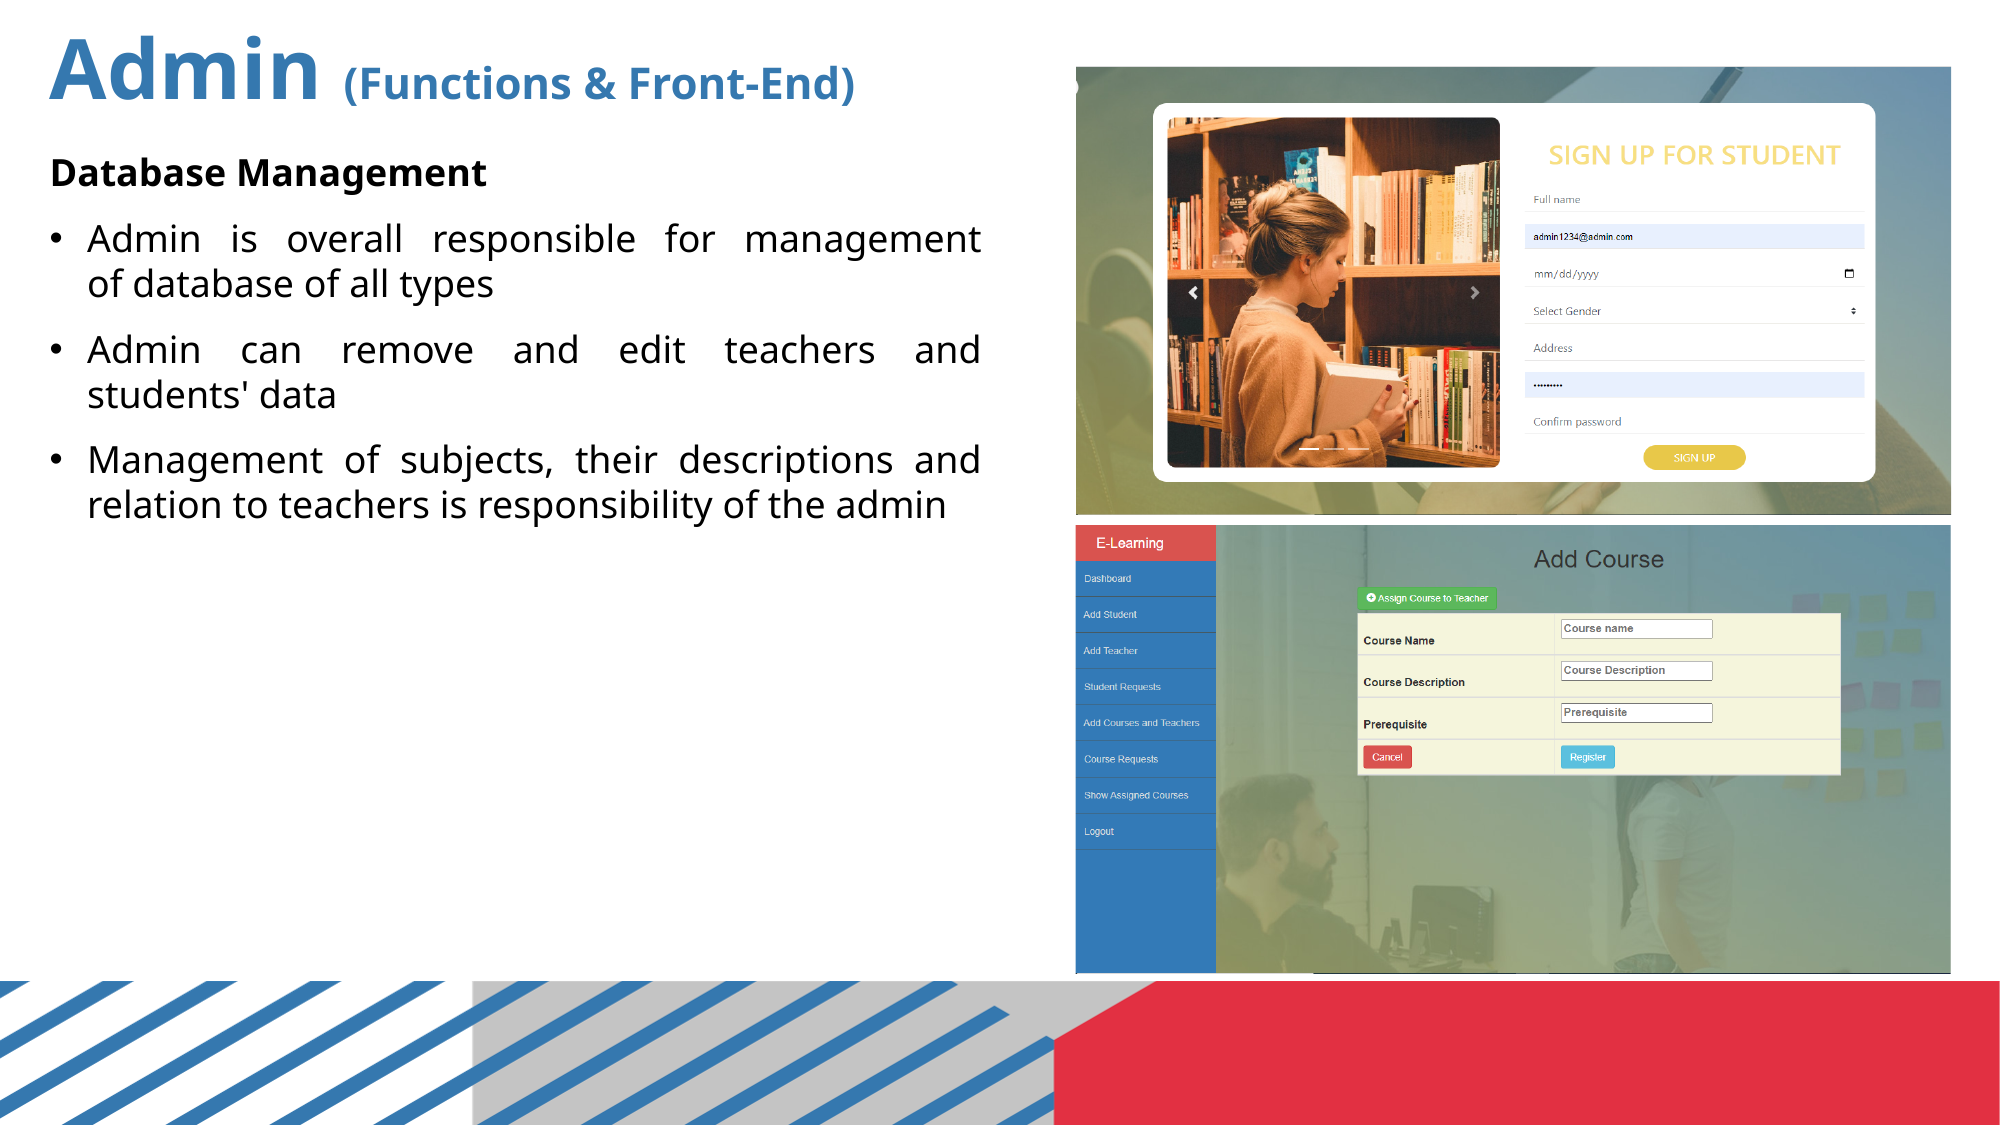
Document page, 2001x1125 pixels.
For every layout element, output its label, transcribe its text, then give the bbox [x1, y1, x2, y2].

picture [0, 981, 2000, 1125]
picture [1076, 66, 1952, 515]
picture [1075, 525, 1951, 974]
list Database Management Admin is overall responsible for management of database of all types Admin can remove and edit teachers and students' data Management of subjects, their descriptions and relation to teachers is responsibility of the admin [34, 141, 998, 588]
title Admin (Functions & Front-End) [34, 19, 910, 141]
